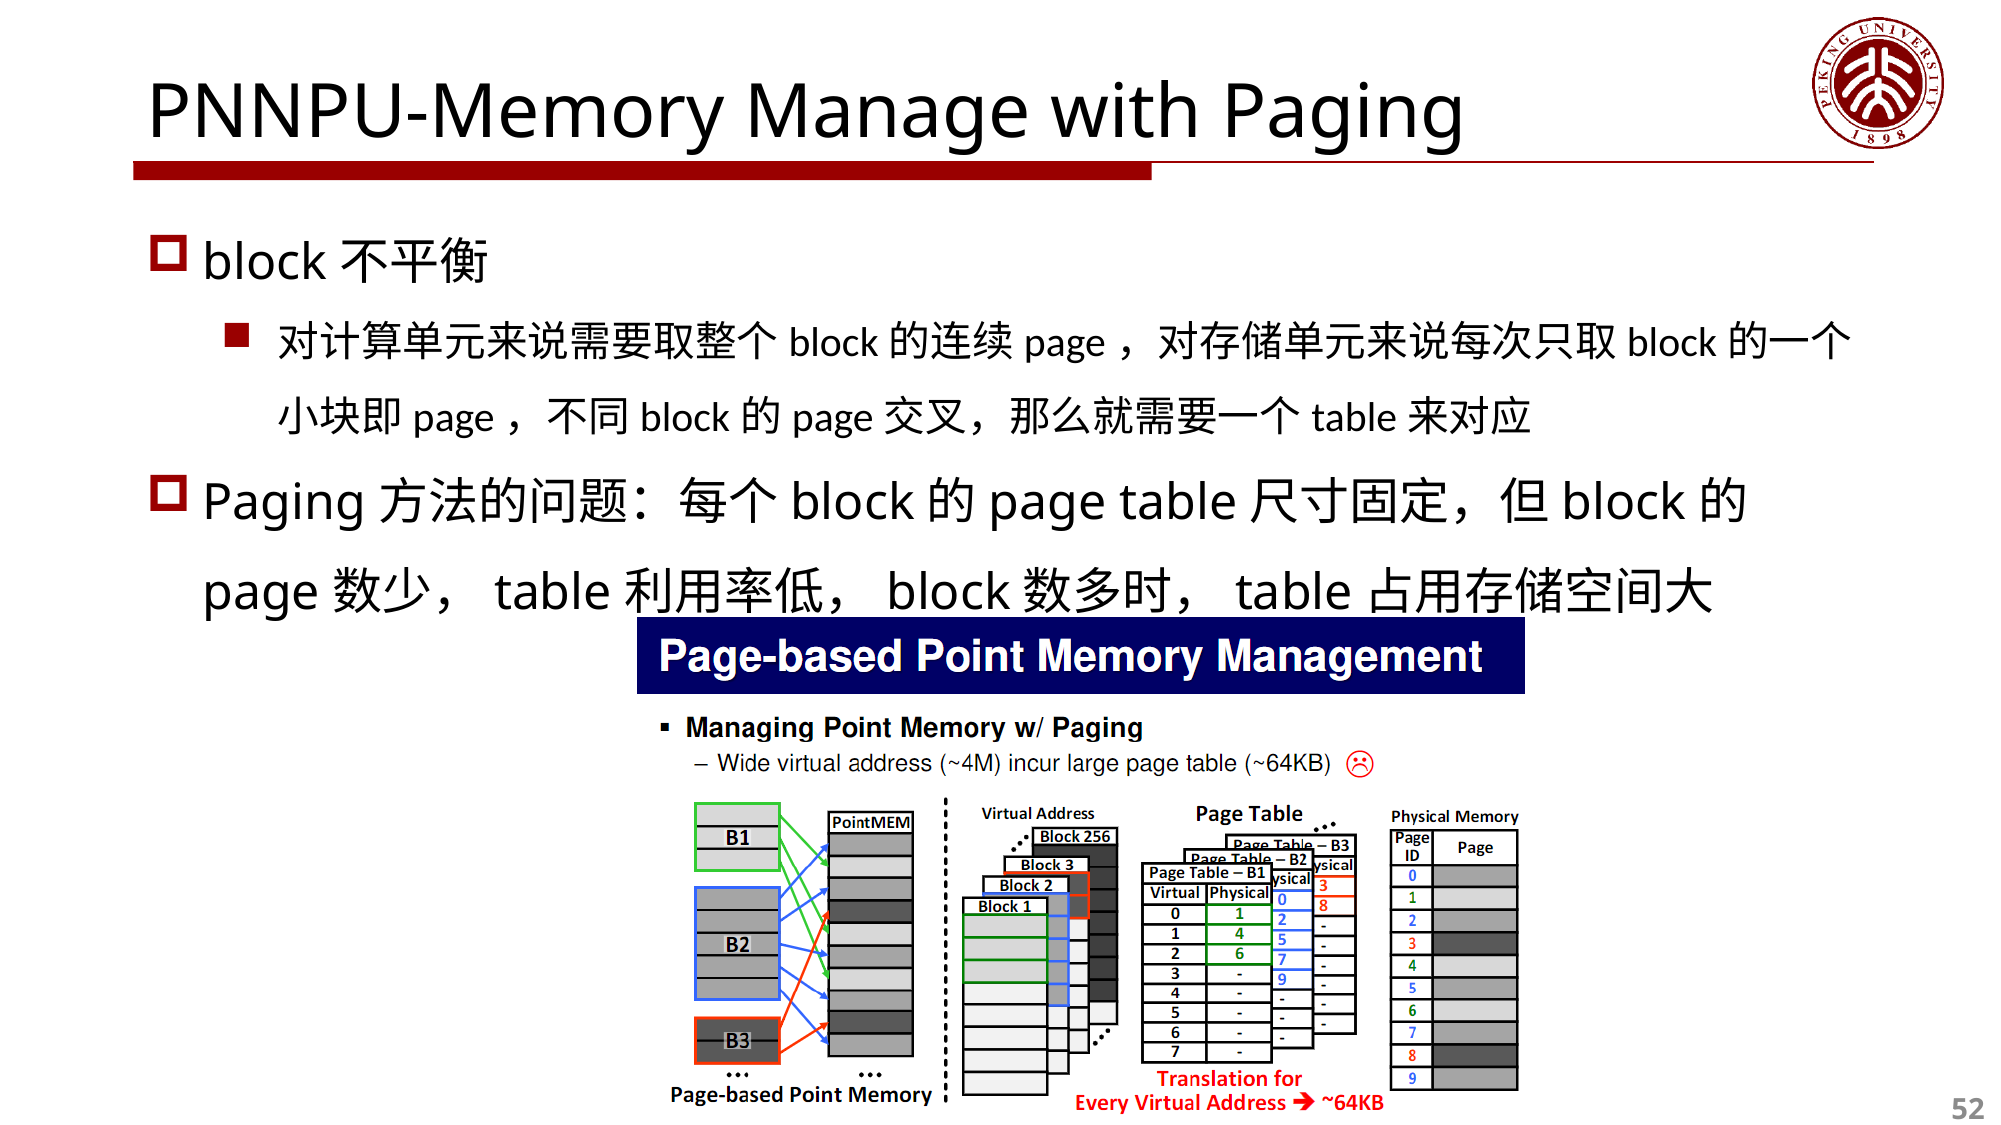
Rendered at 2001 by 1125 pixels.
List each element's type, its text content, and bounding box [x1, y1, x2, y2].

picture [1812, 17, 1944, 149]
slide_number 52 [1912, 1074, 2000, 1125]
picture [637, 617, 1526, 1117]
list block不平衡 对计算单元来说需要取整个block的连续page，对存储单元来说每次只取block的一个小块即page，不同block的page交叉，那么就需要一个table来对应 Paging方法的问题：每个block的page table尺寸固定，但block的page数少，table利用率低，block数多时，table占用存储空间大 [146, 200, 1863, 715]
title PNNPU-Memory Manage with Paging [146, 62, 1771, 154]
